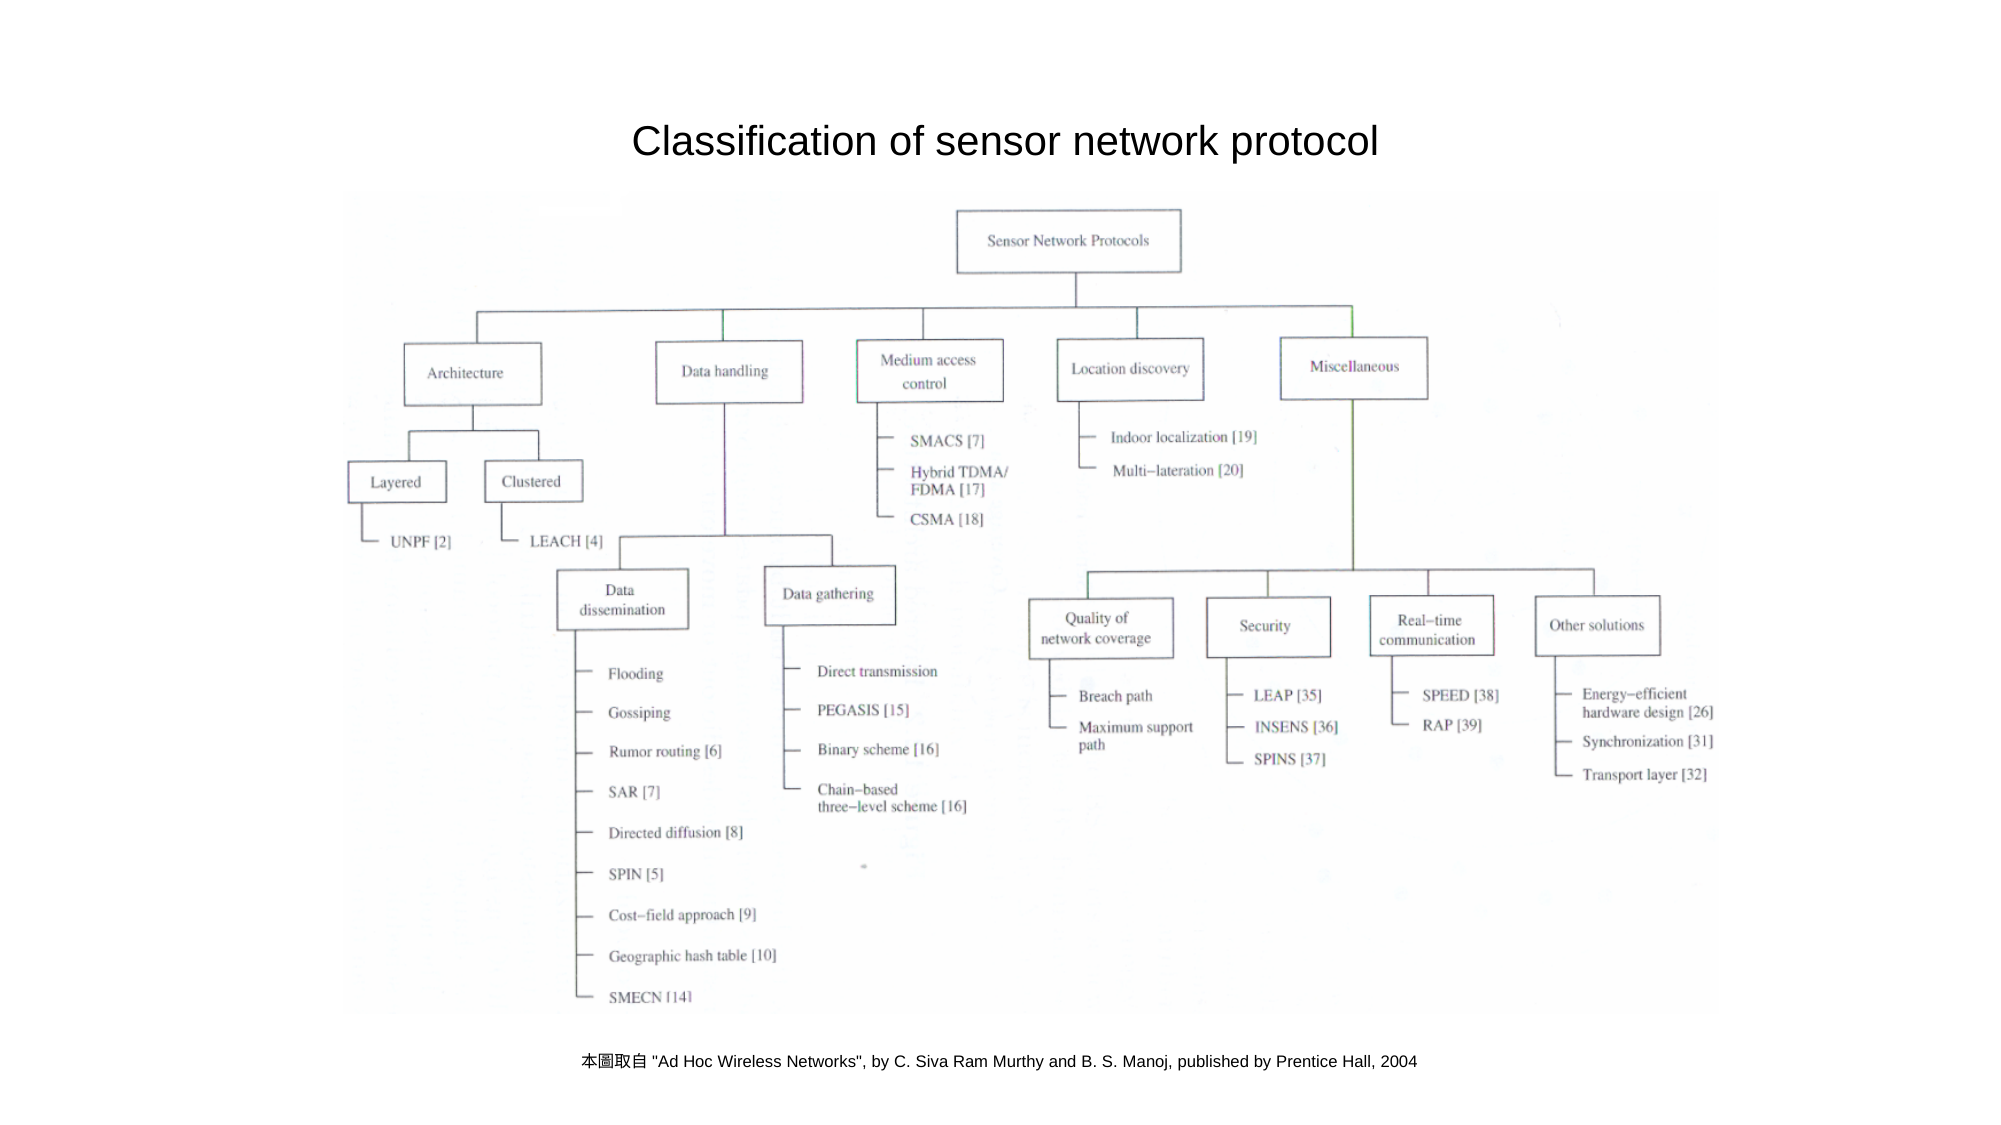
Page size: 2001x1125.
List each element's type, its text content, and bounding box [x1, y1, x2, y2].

title Classification of sensor network protocol [99, 44, 1901, 233]
footer 本圖取自"Ad Hoc Wireless Networks", by C. Siva Ram Murthy and B. S. Manoj, published by Prentice Hall, 2004 [472, 1042, 1528, 1101]
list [343, 190, 1719, 1014]
